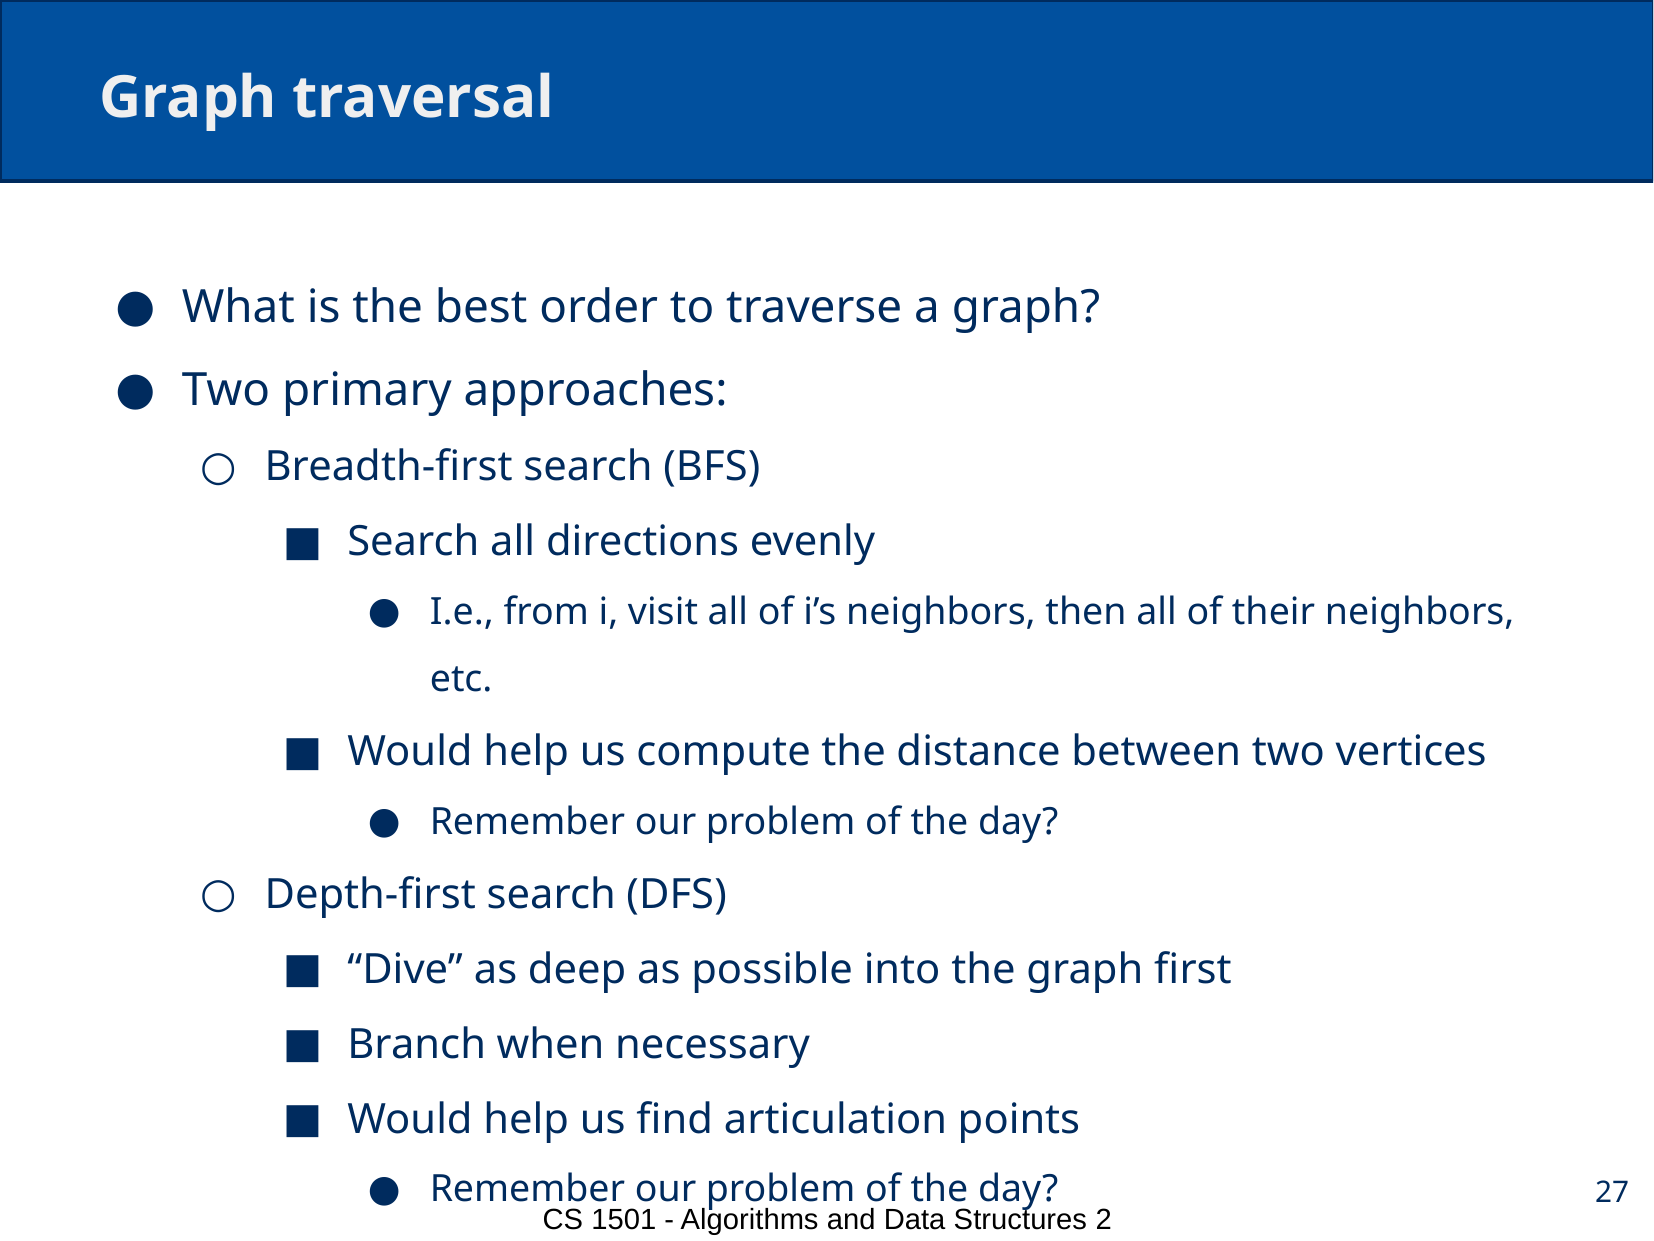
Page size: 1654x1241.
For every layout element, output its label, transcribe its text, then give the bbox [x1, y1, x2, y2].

list What is the best order to traverse a graph? Two primary approaches: Breadth-first search (BFS) Search all directions evenly I.e., from i, visit all of i’s neighbors, then all of their neighbors, etc. Would help us compute the distance between two vertices Remember our problem of the day? Depth-first search (DFS) “Dive” as deep as possible into the graph first Branch when necessary Would help us find articulation points Remember our problem of the day? [82, 232, 1571, 1188]
title Graph traversal [82, 36, 1571, 146]
slide_number 27 [1546, 1145, 1647, 1241]
footer CS 1501 - Algorithms and Data Structures 2 [423, 1202, 1232, 1241]
